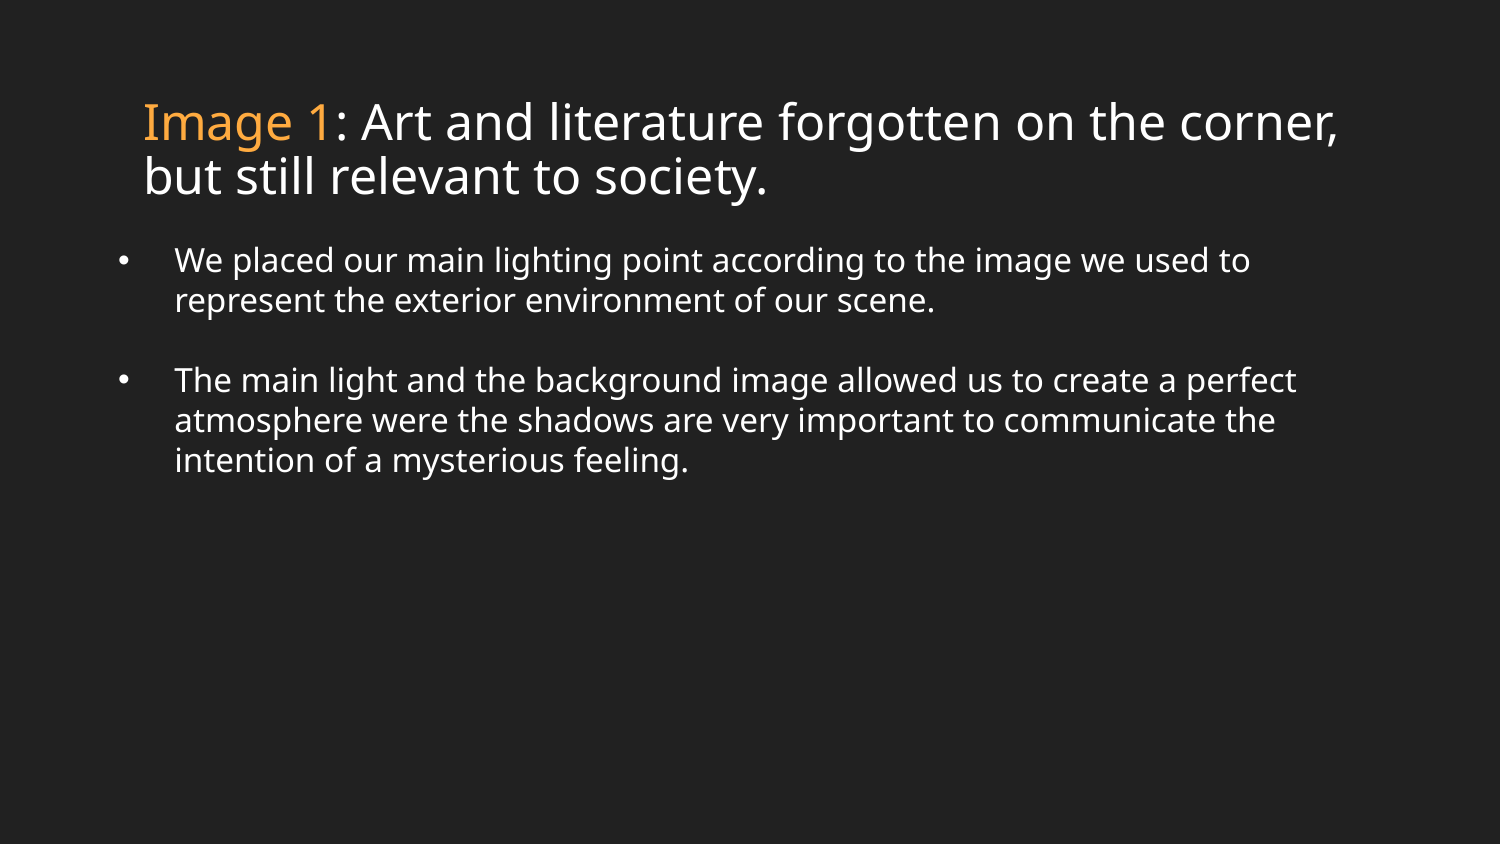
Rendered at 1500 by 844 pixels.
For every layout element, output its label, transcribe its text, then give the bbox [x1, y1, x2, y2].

text_box Image 1: Art and literature forgotten on the corner, but still relevant to society. [128, 69, 1422, 233]
list We placed our main lighting point according to the image we used to represent the exterior environment of our scene. The main light and the background image allowed us to create a perfect atmosphere were the shadows are very important to communicate the intention of a mysterious feeling. [103, 224, 1397, 760]
